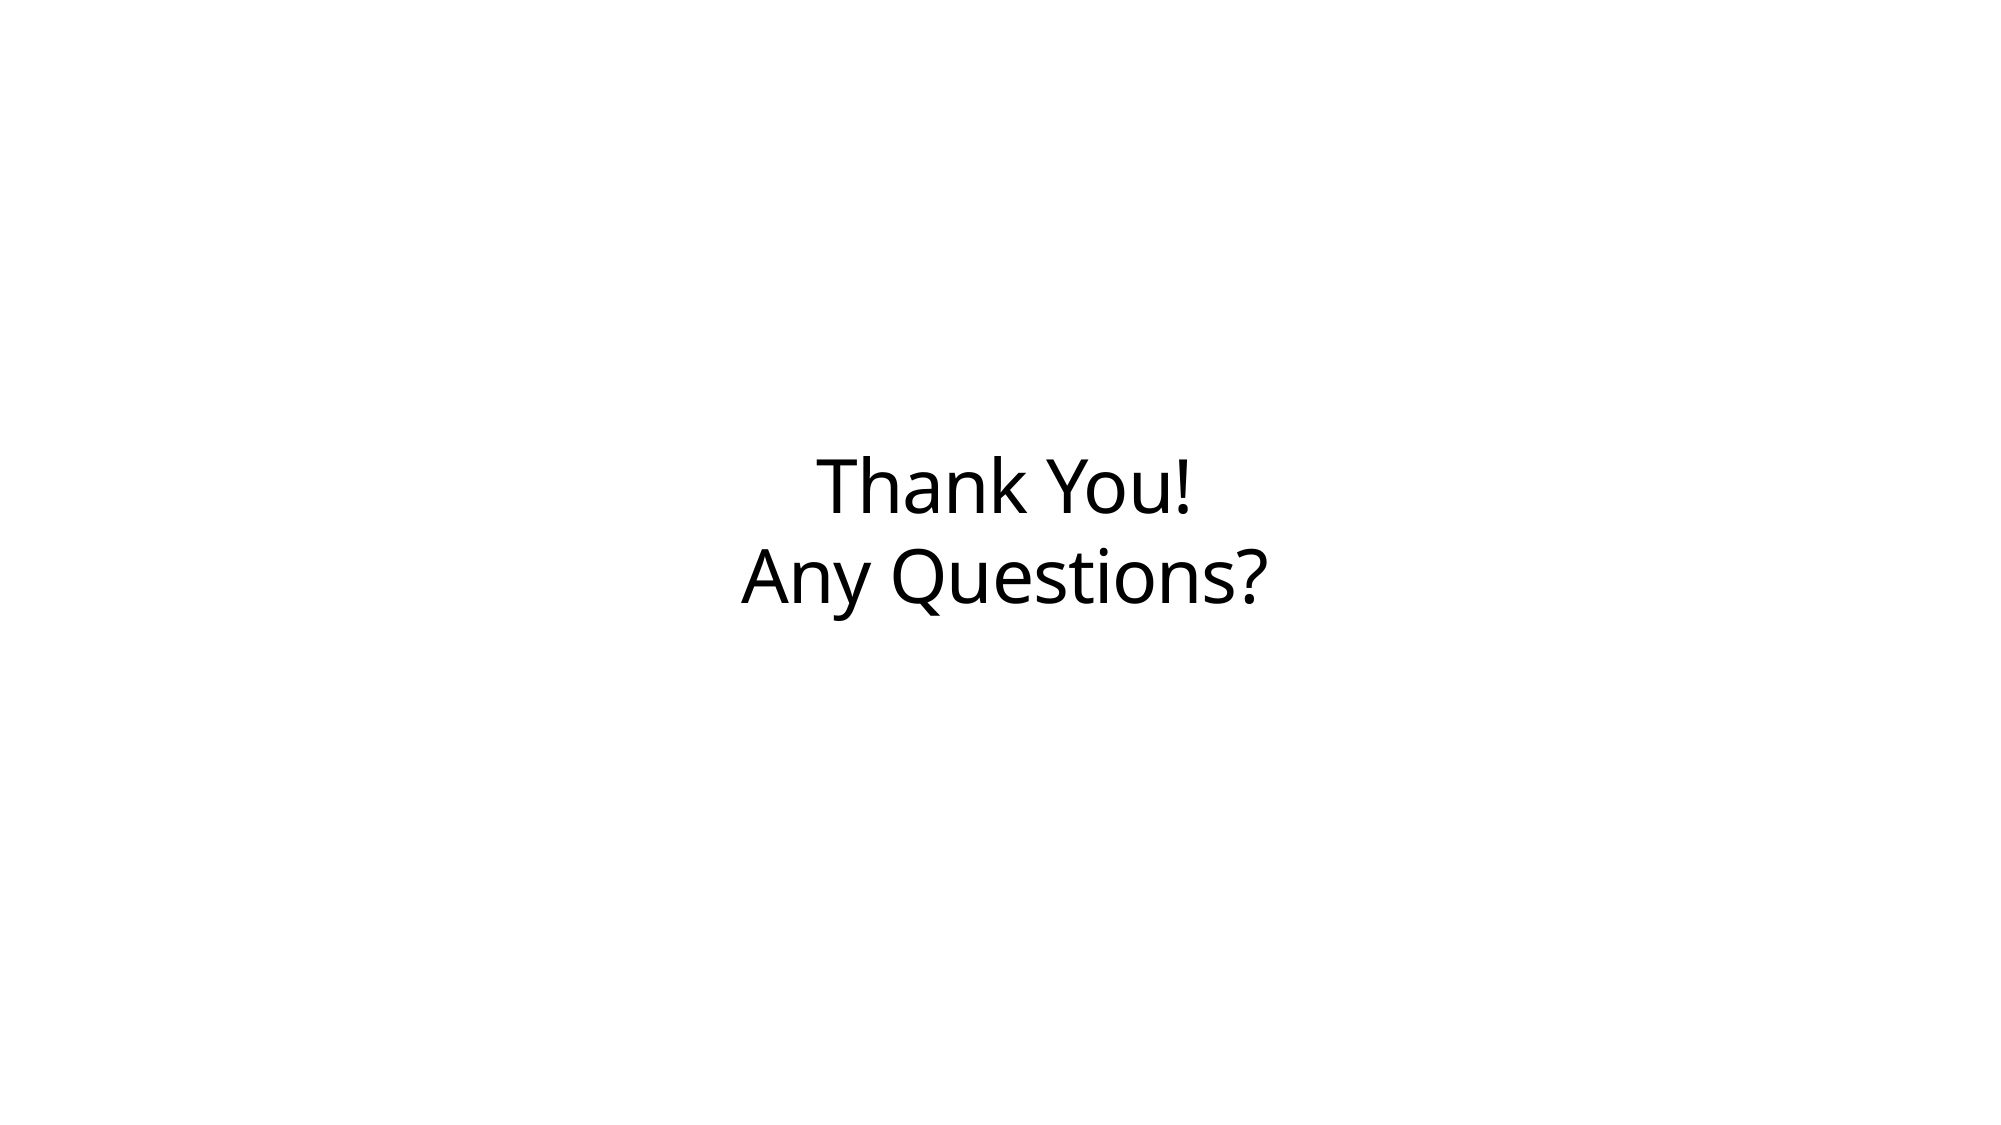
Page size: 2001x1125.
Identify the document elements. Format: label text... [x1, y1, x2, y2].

text_box Thank You! Any Questions? [95, 431, 1915, 754]
